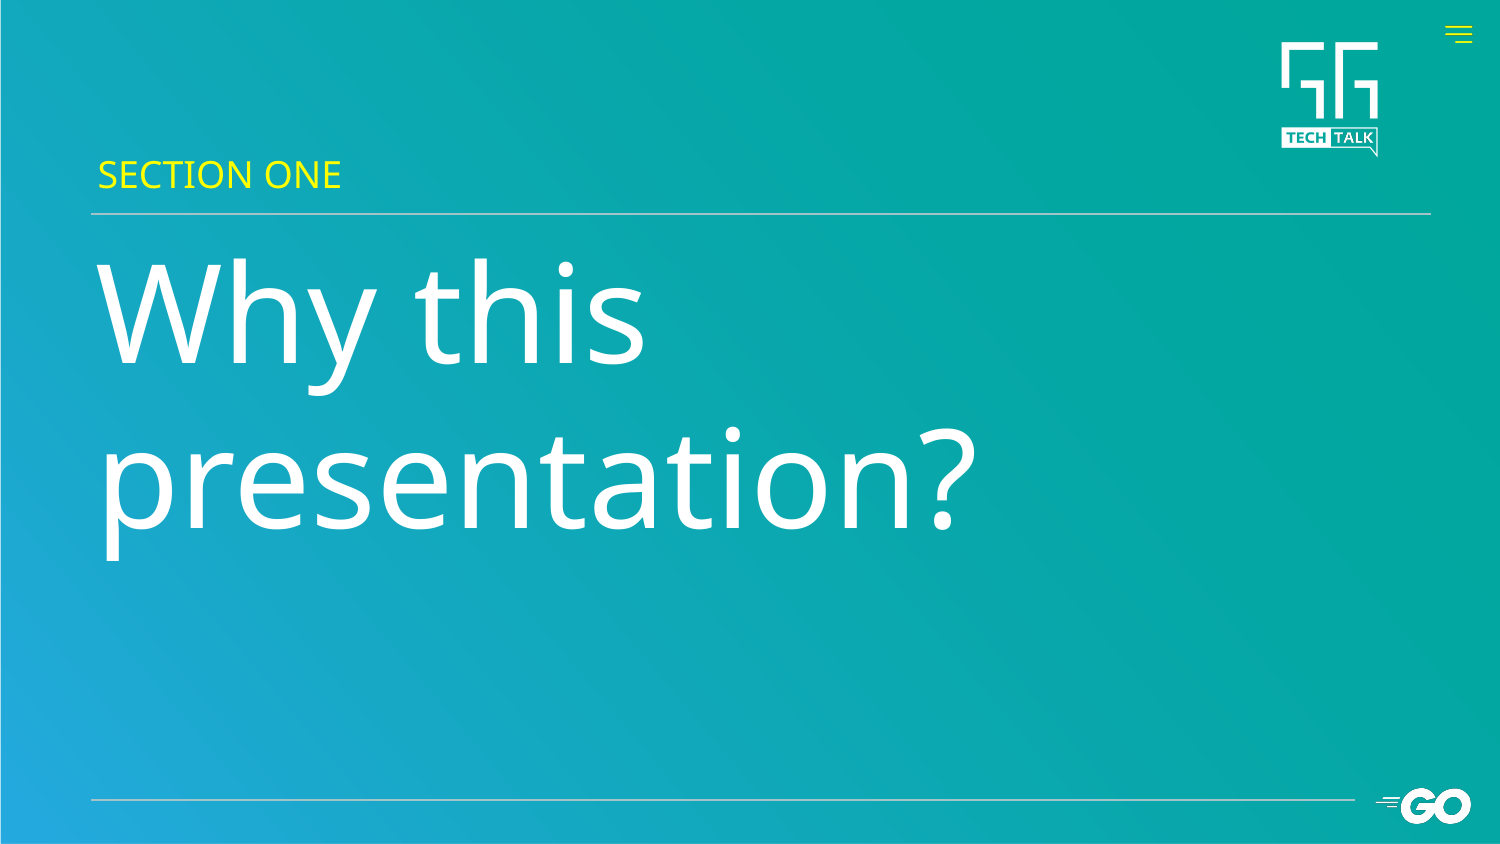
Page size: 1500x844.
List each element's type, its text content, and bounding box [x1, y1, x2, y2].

subtitle SECTION ONE [82, 126, 725, 211]
title Why this presentation? [80, 210, 1420, 750]
picture [0, 0, 1500, 844]
